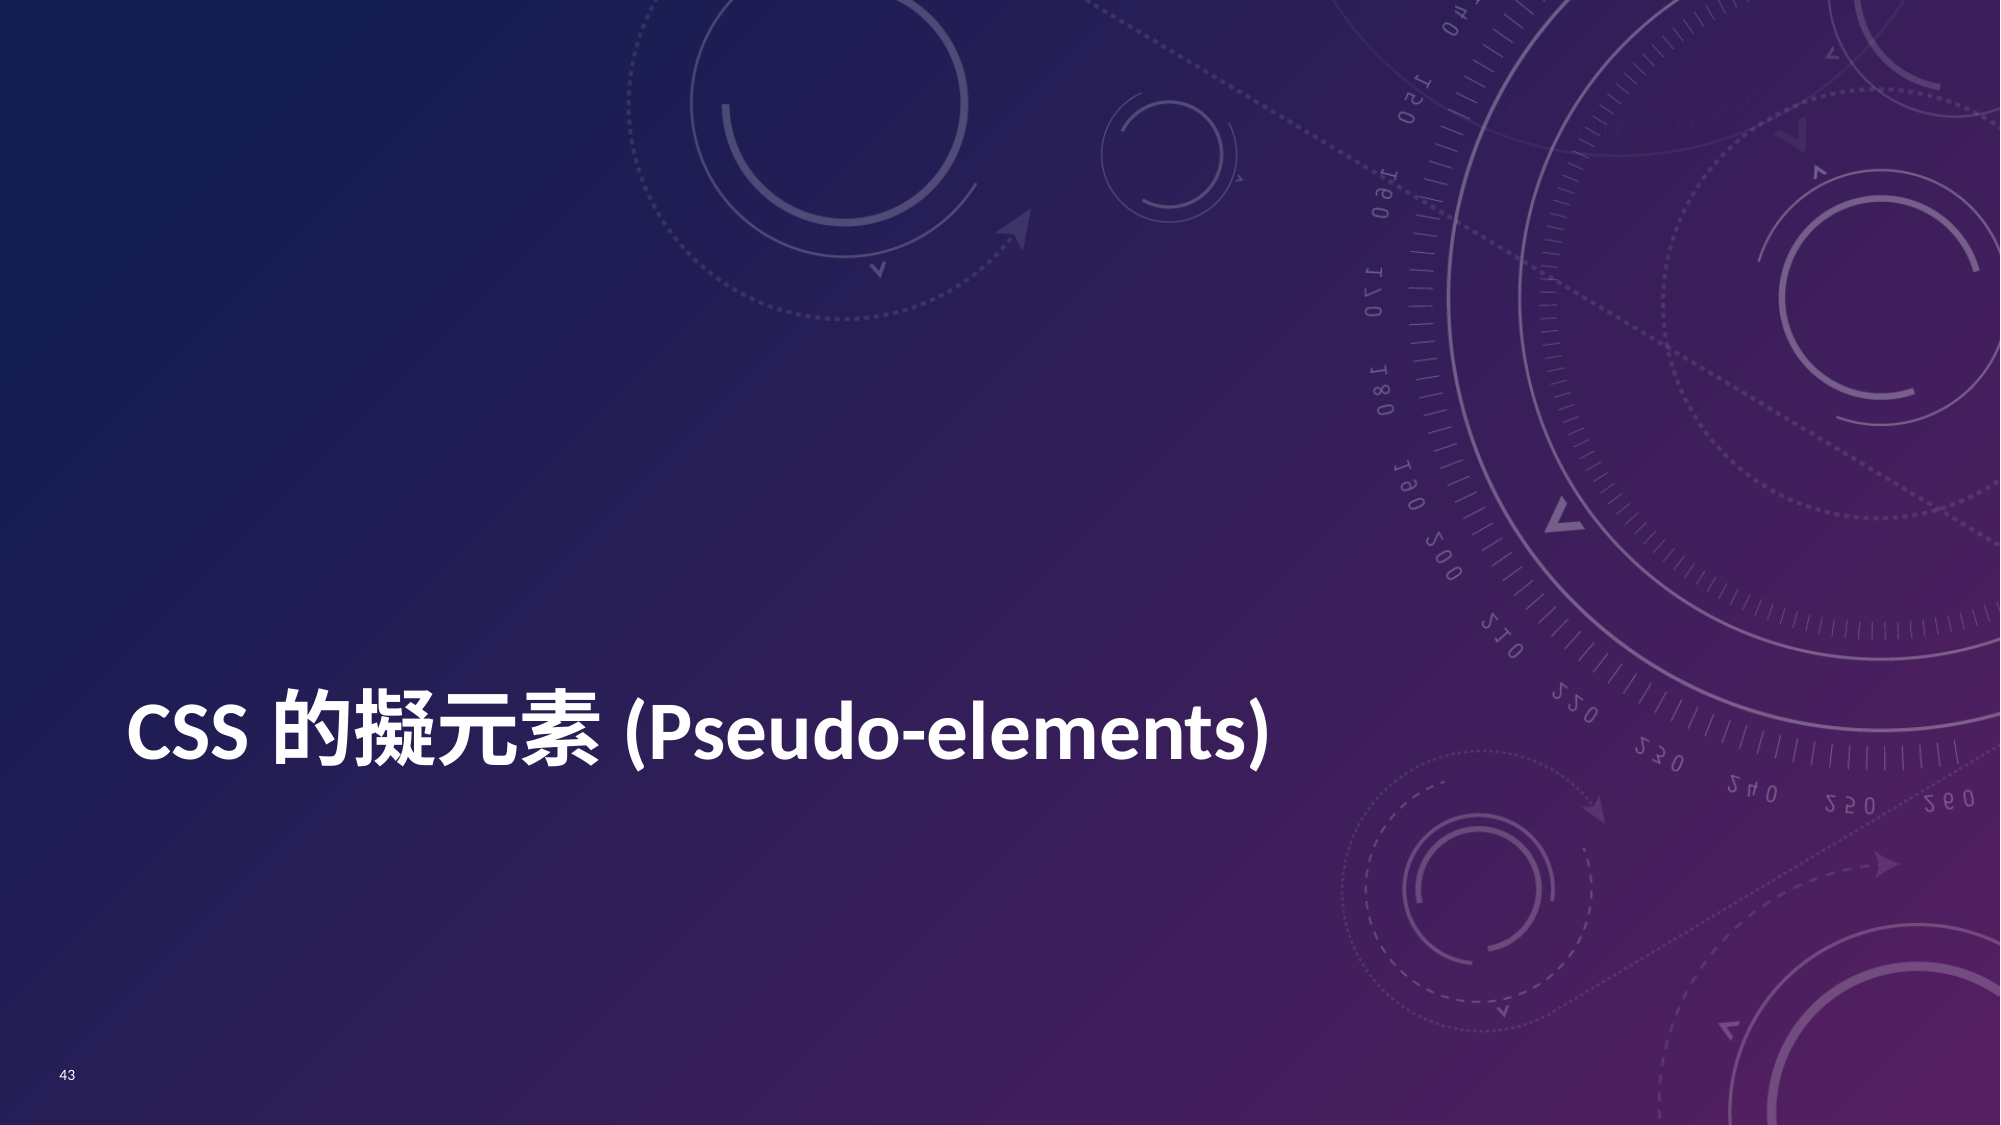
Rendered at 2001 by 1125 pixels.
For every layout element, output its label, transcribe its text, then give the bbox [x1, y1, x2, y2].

title CSS的擬元素(Pseudo-elements) [112, 542, 1775, 784]
slide_number 43 [0, 1043, 91, 1106]
picture [30, 0, 2001, 1125]
